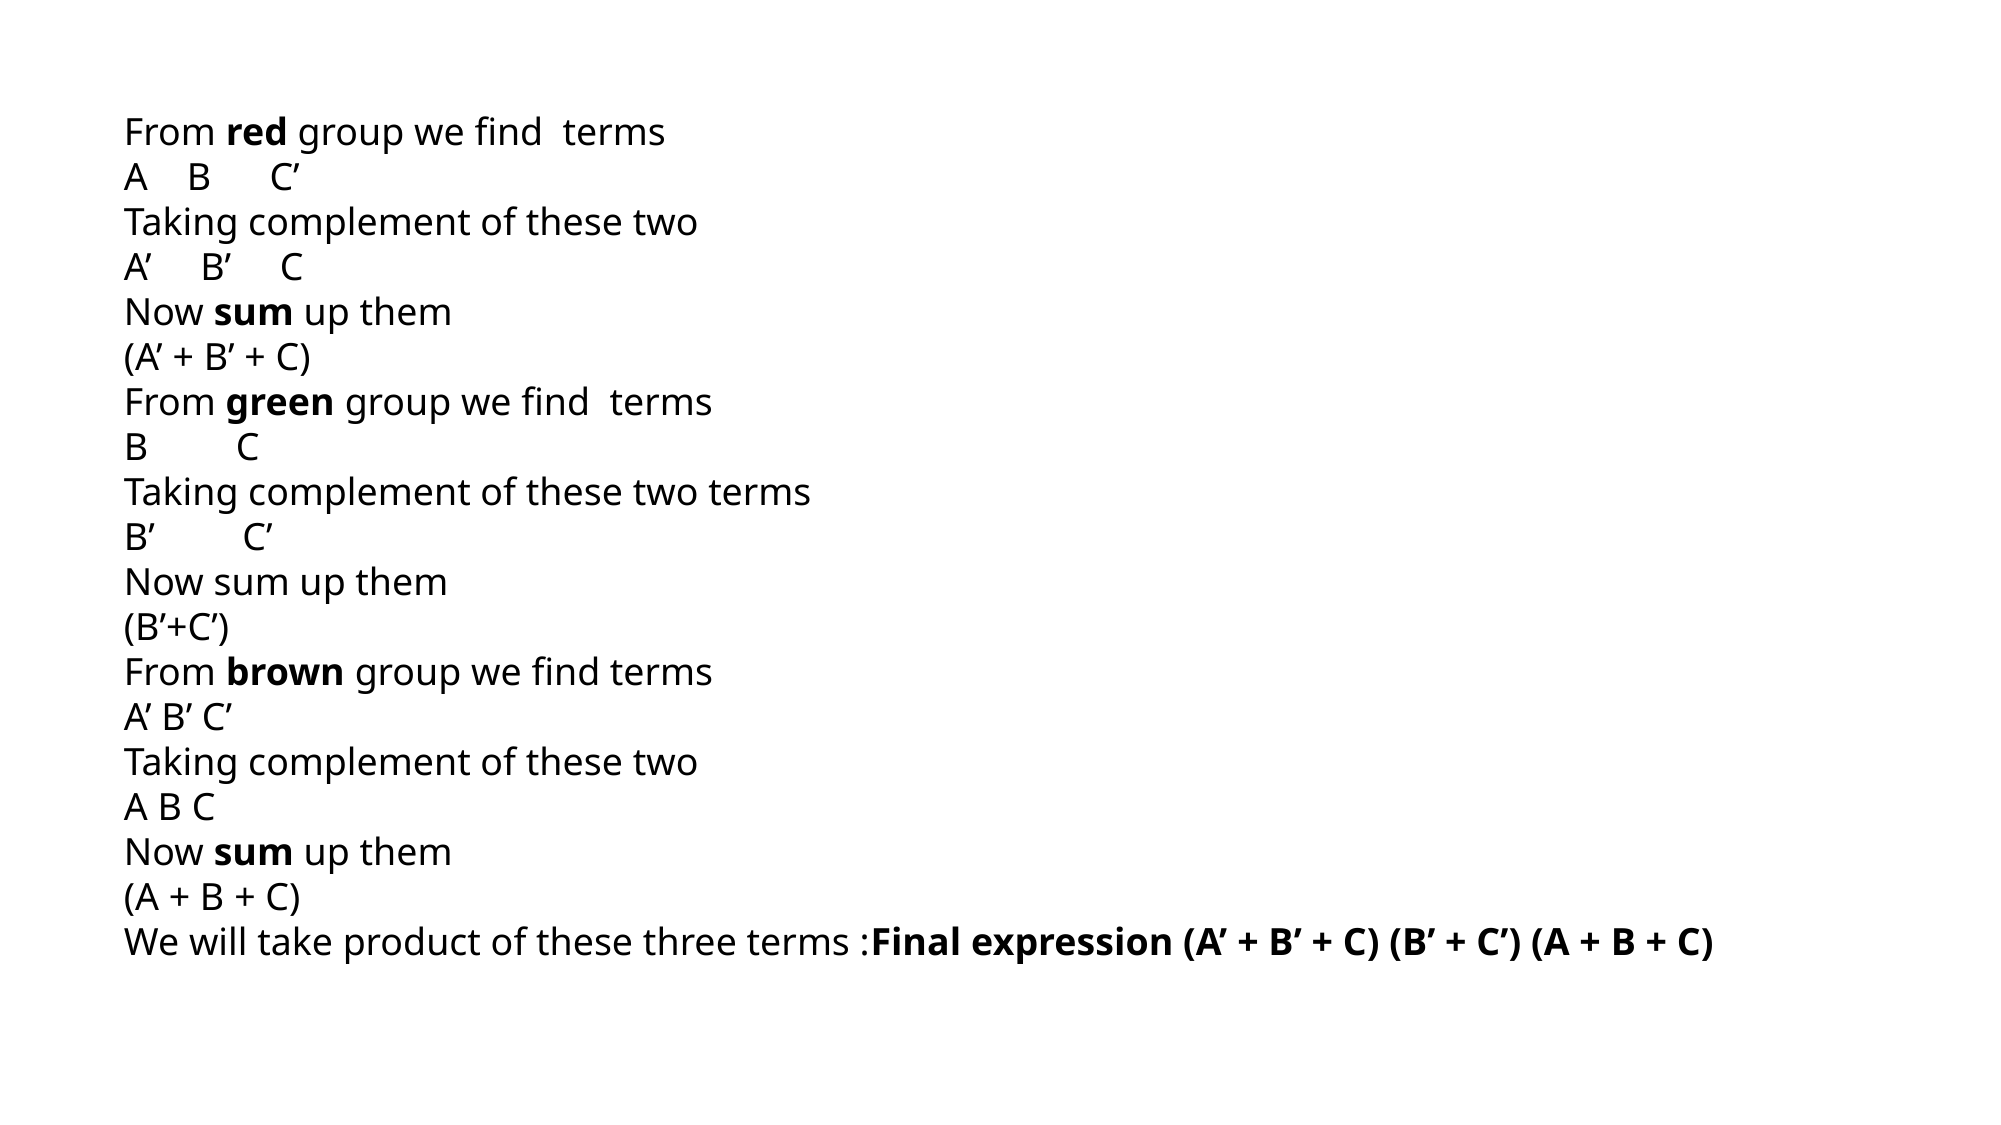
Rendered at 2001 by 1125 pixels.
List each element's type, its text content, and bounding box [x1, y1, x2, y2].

text_box From red group we find terms A B C’ Taking complement of these two A’ B’ C Now sum up them (A’ + B’ + C) From green group we find terms B C Taking complement of these two terms B’ C’ Now sum up them (B’+C’) From brown group we find terms A’ B’ C’ Taking complement of these two A B C Now sum up them (A + B + C) We will take product of these three terms :Final expression (A’ + B’ + C) (B’ + C’) (A + B + C) [109, 100, 1792, 971]
